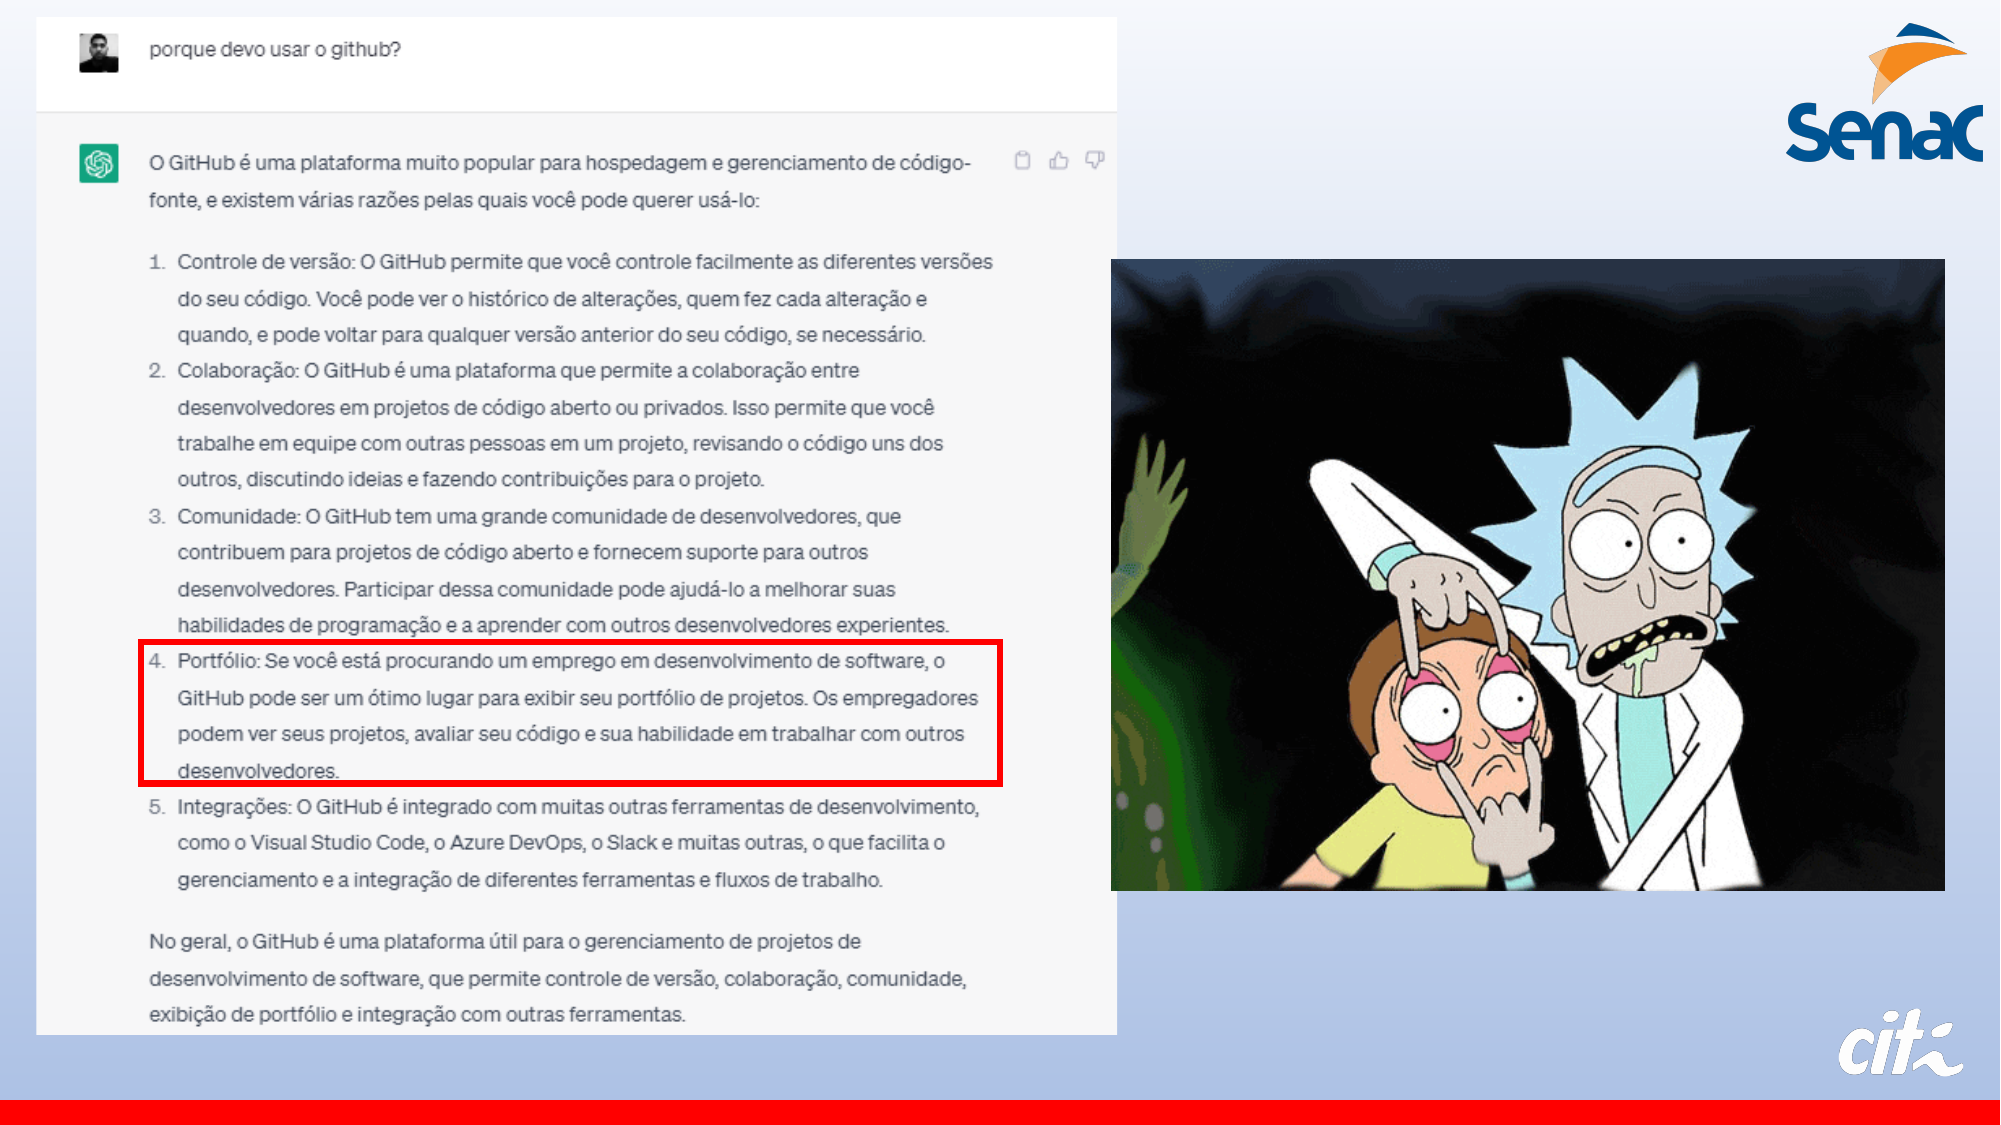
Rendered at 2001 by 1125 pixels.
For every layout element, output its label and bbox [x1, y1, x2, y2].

picture [1785, 23, 1983, 162]
picture [1838, 1008, 1964, 1077]
text_box [0, 1100, 2000, 1125]
picture [36, 16, 1945, 1035]
